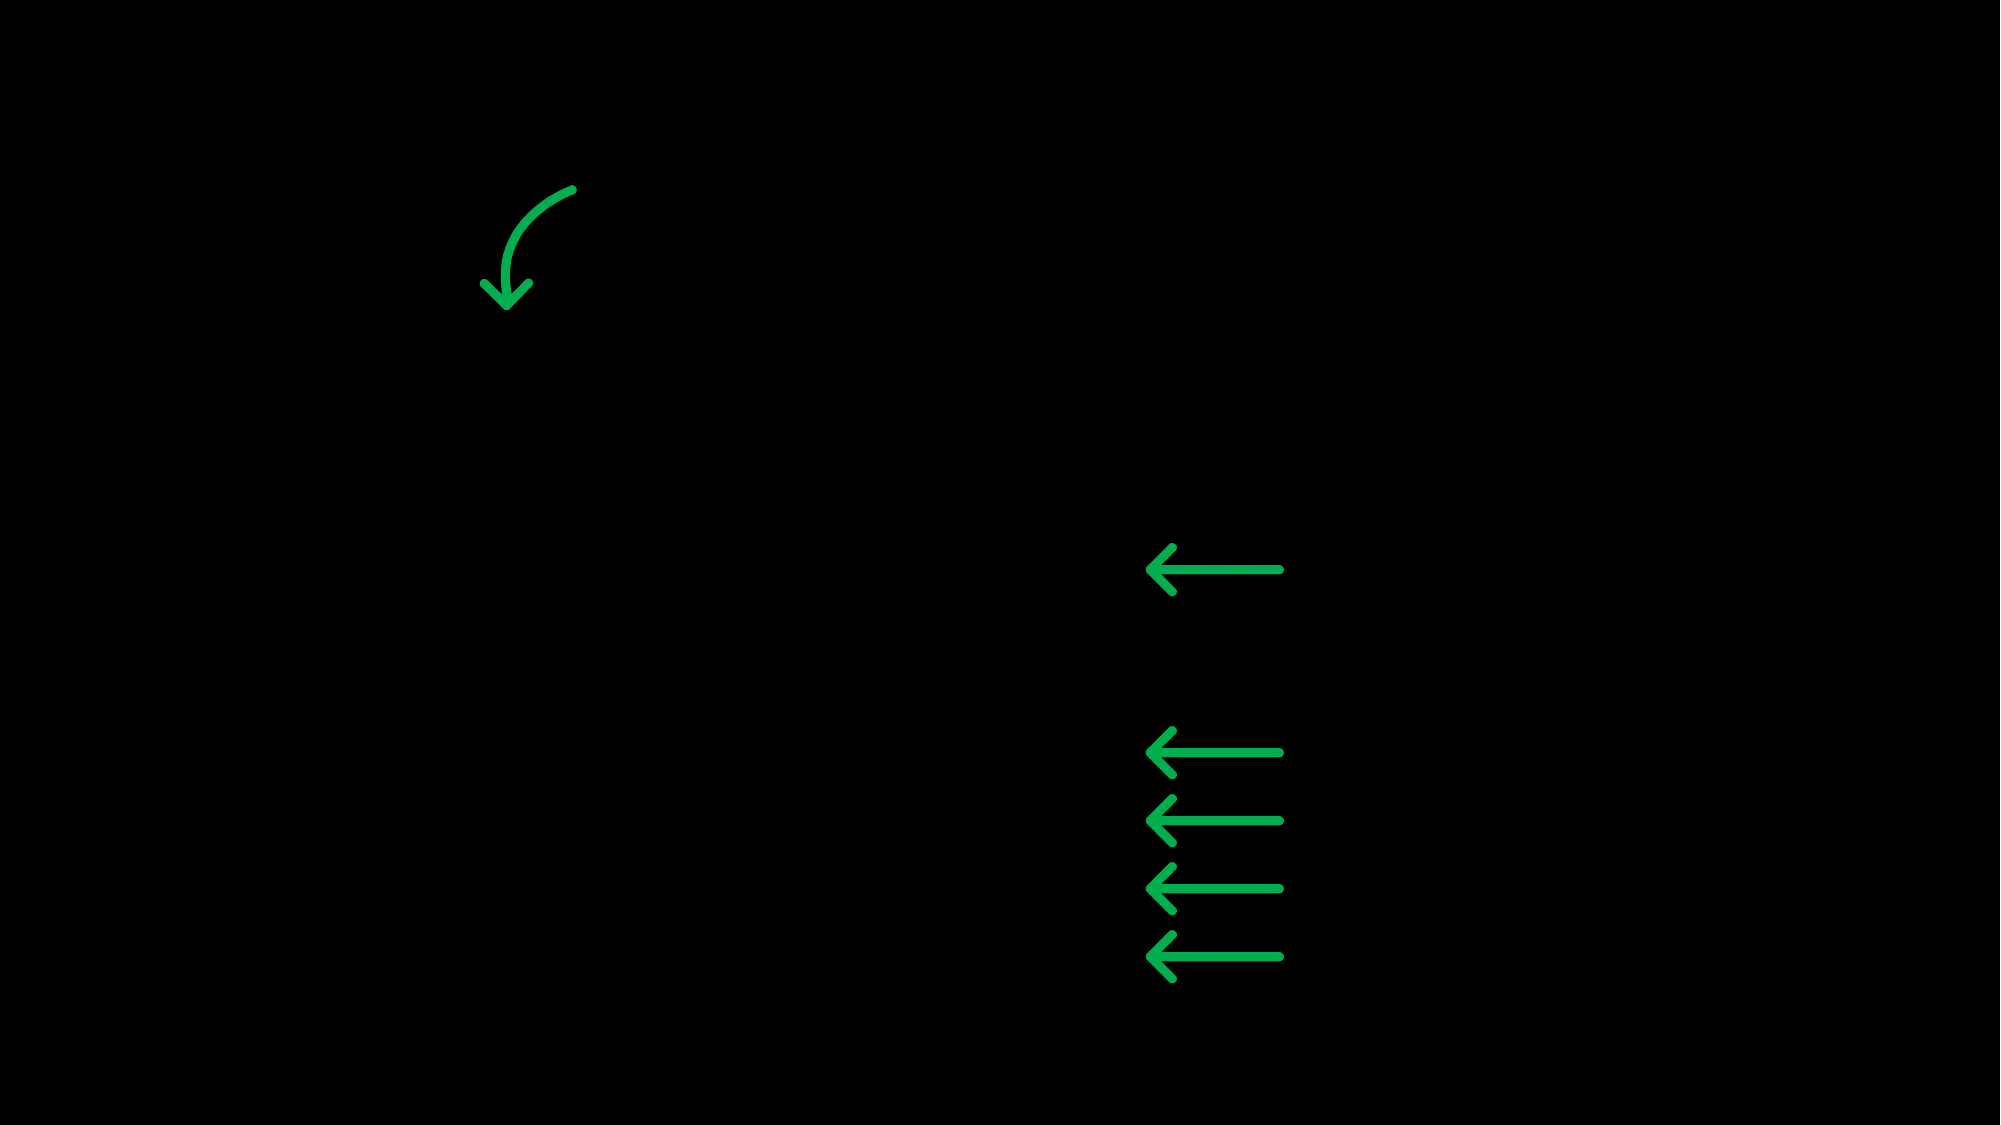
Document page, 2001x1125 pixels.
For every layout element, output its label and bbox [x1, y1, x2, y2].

picture [452, 172, 604, 323]
picture [1139, 677, 1290, 1032]
picture [1139, 494, 1290, 645]
